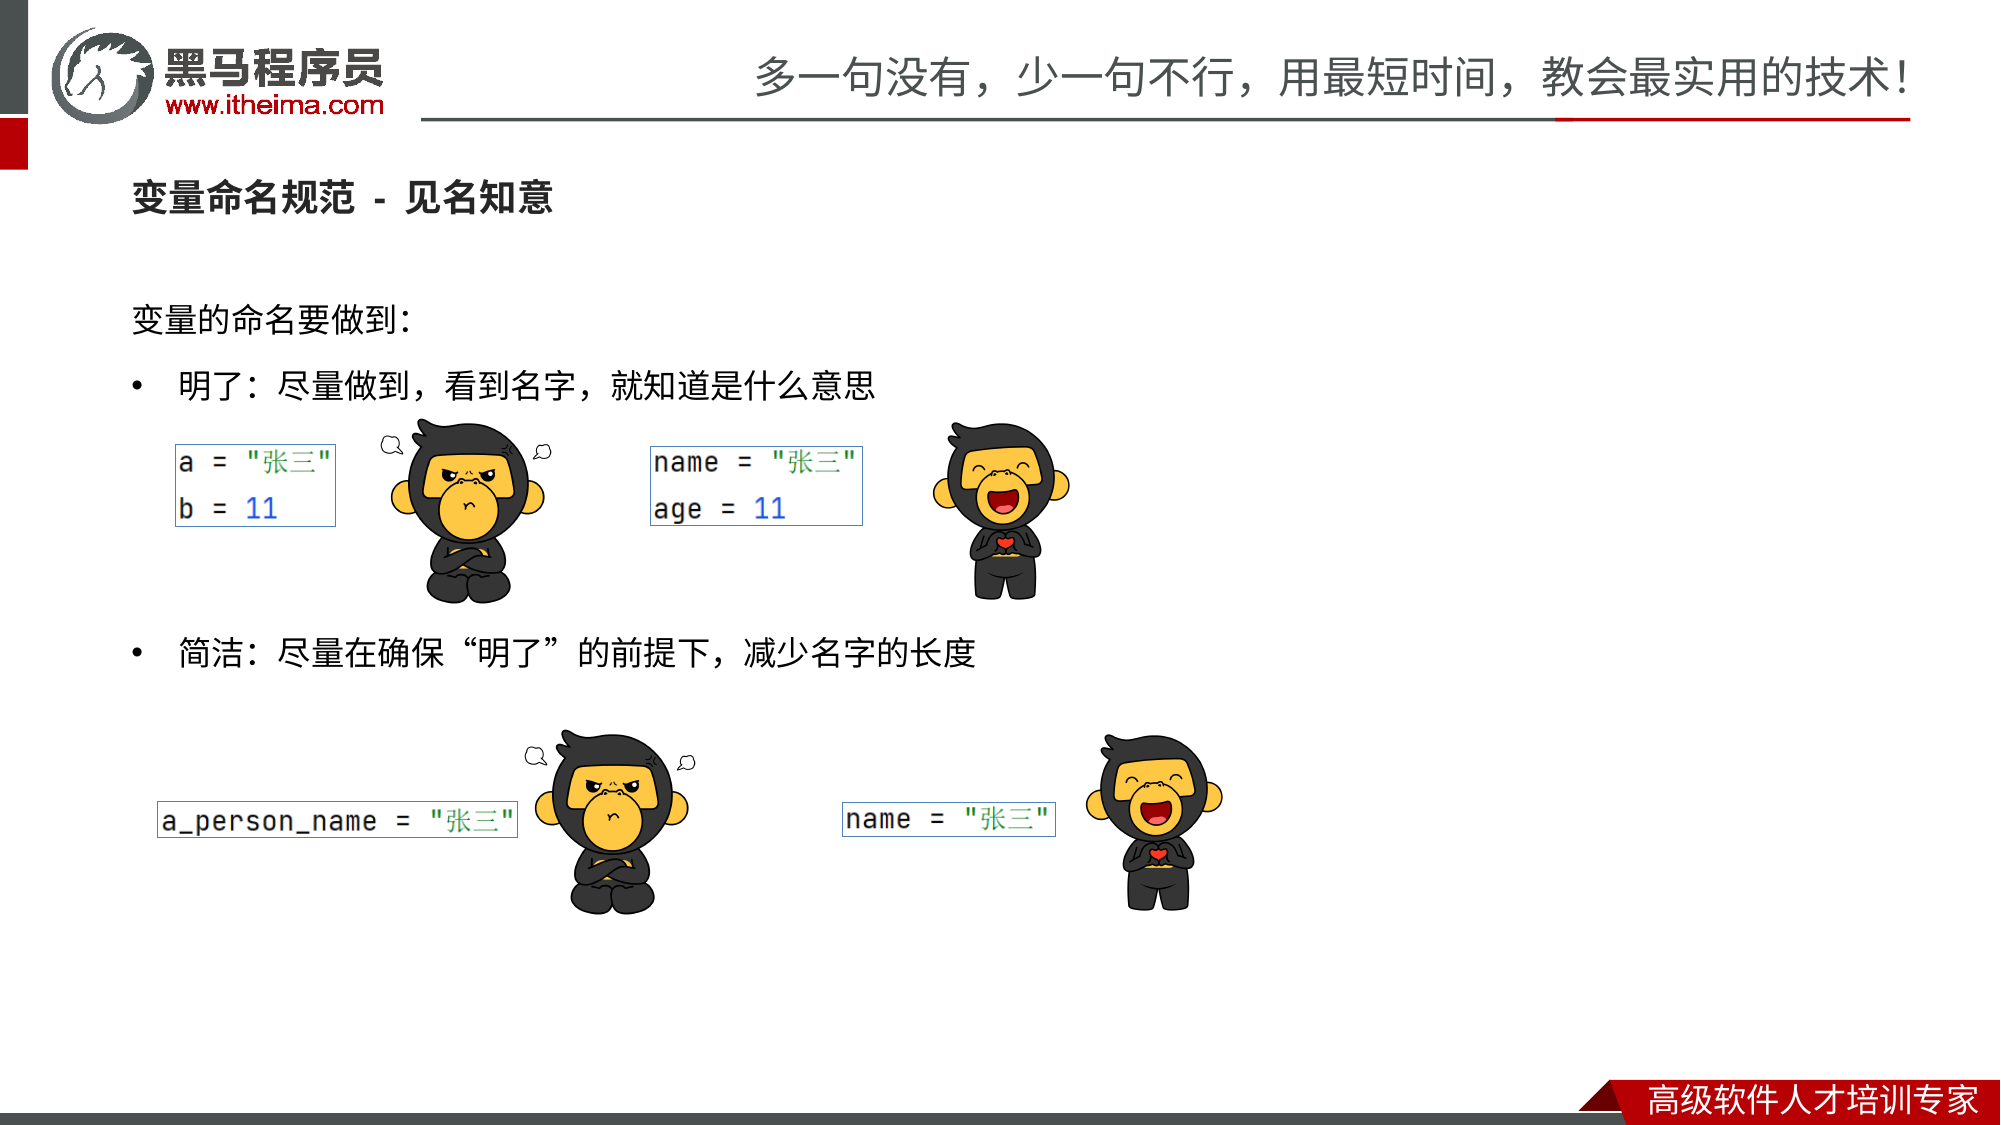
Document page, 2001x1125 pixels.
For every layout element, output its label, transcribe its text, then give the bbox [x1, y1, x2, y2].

picture [156, 714, 714, 925]
picture [649, 445, 863, 526]
picture [358, 403, 570, 614]
picture [902, 410, 1098, 607]
picture [174, 444, 336, 527]
list 变量命名规范 - 见名知意 [116, 154, 1872, 239]
picture [842, 721, 1251, 918]
picture [50, 26, 384, 125]
list 变量的命名要做到： 明了：尽量做到，看到名字，就知道是什么意思 简洁：尽量在确保“明了”的前提下，减少名字的长度 [116, 271, 1872, 964]
